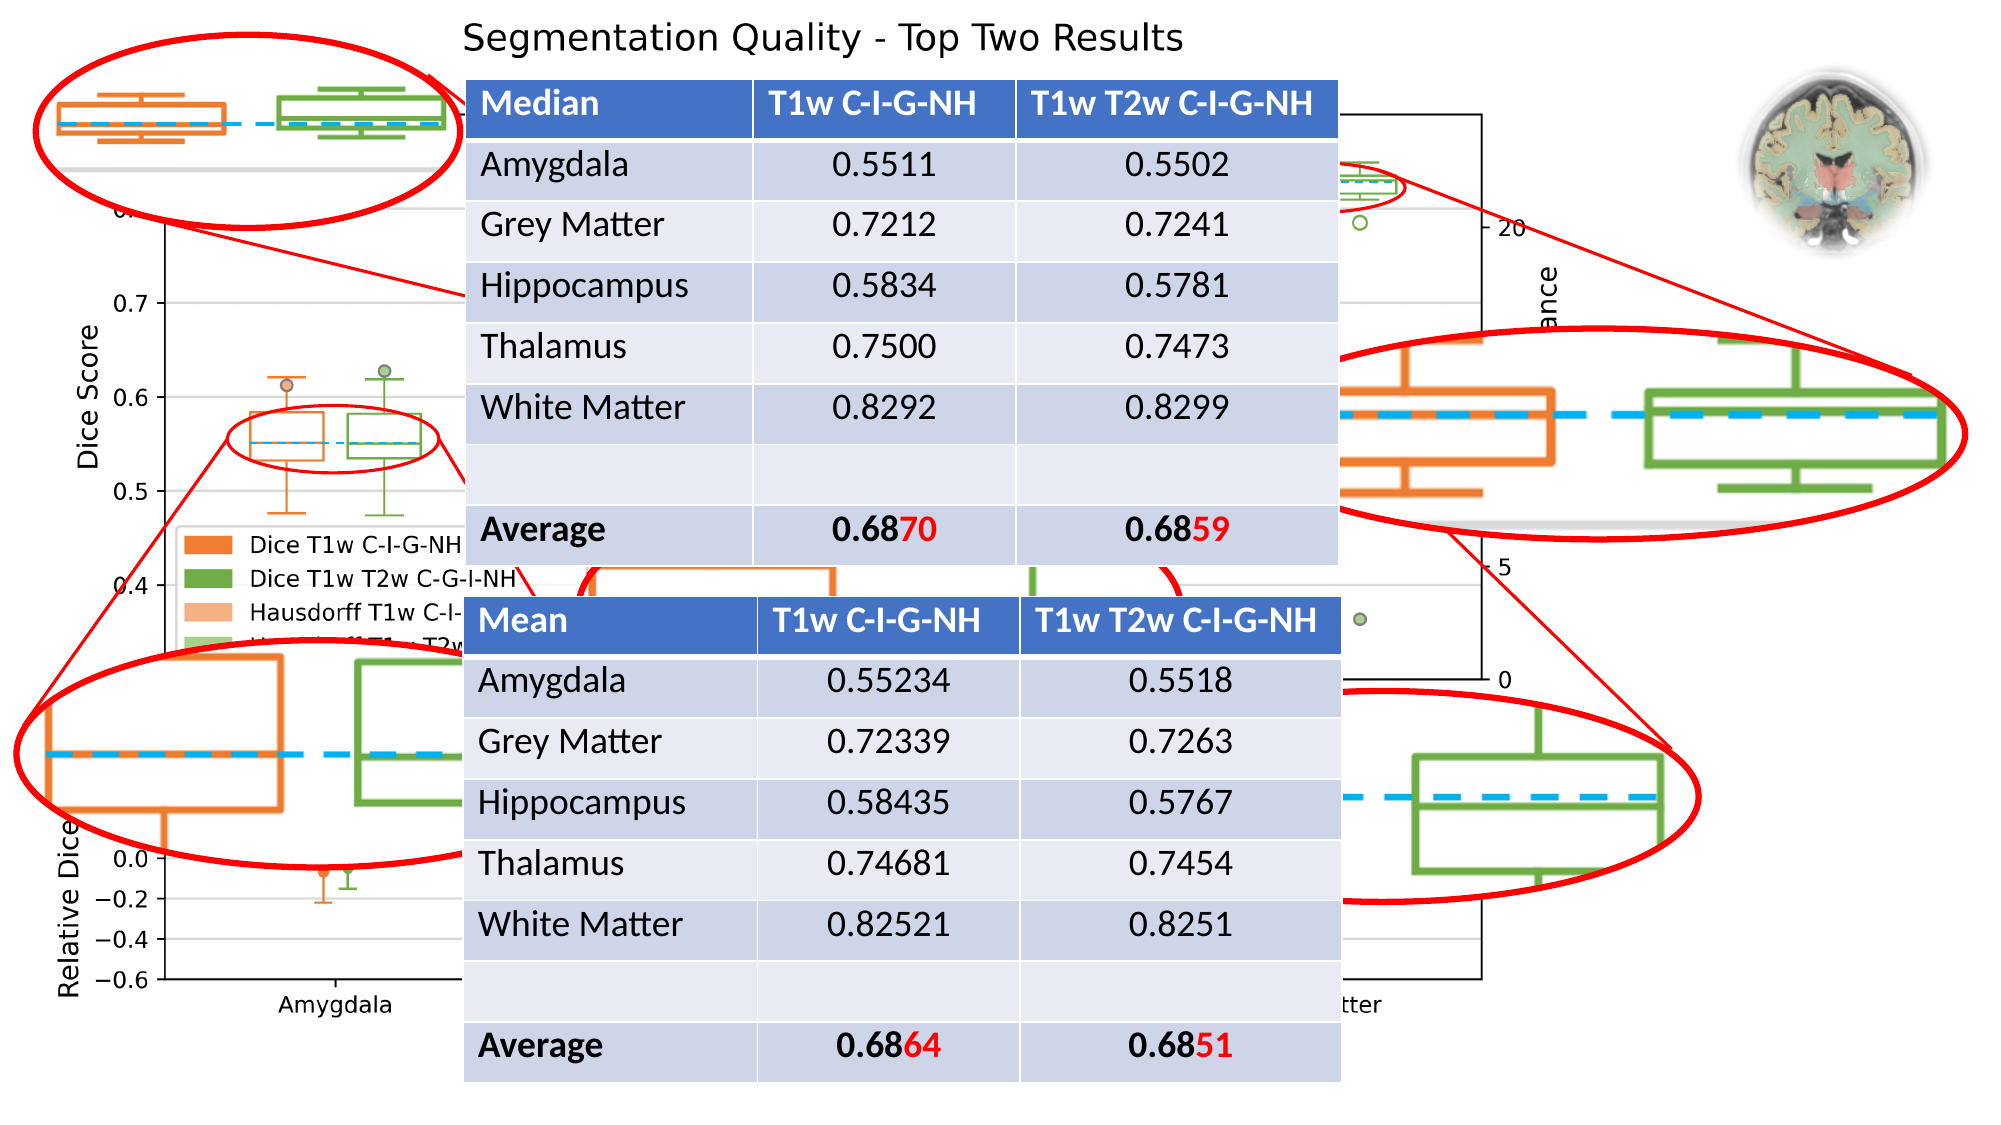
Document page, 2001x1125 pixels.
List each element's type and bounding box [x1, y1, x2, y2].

text_box [587, 398, 735, 575]
picture [1231, 328, 1966, 540]
text_box [427, 74, 671, 265]
list [1730, 58, 1937, 266]
text_box [969, 257, 1067, 393]
text_box [1151, 244, 1672, 750]
text_box [125, 212, 503, 306]
text_box [902, 393, 1148, 549]
text_box [1215, 187, 1227, 434]
text_box [969, 726, 1066, 797]
text_box [1377, 169, 1912, 376]
text_box [23, 439, 228, 726]
text_box [438, 439, 587, 722]
picture [0, 0, 1699, 1125]
